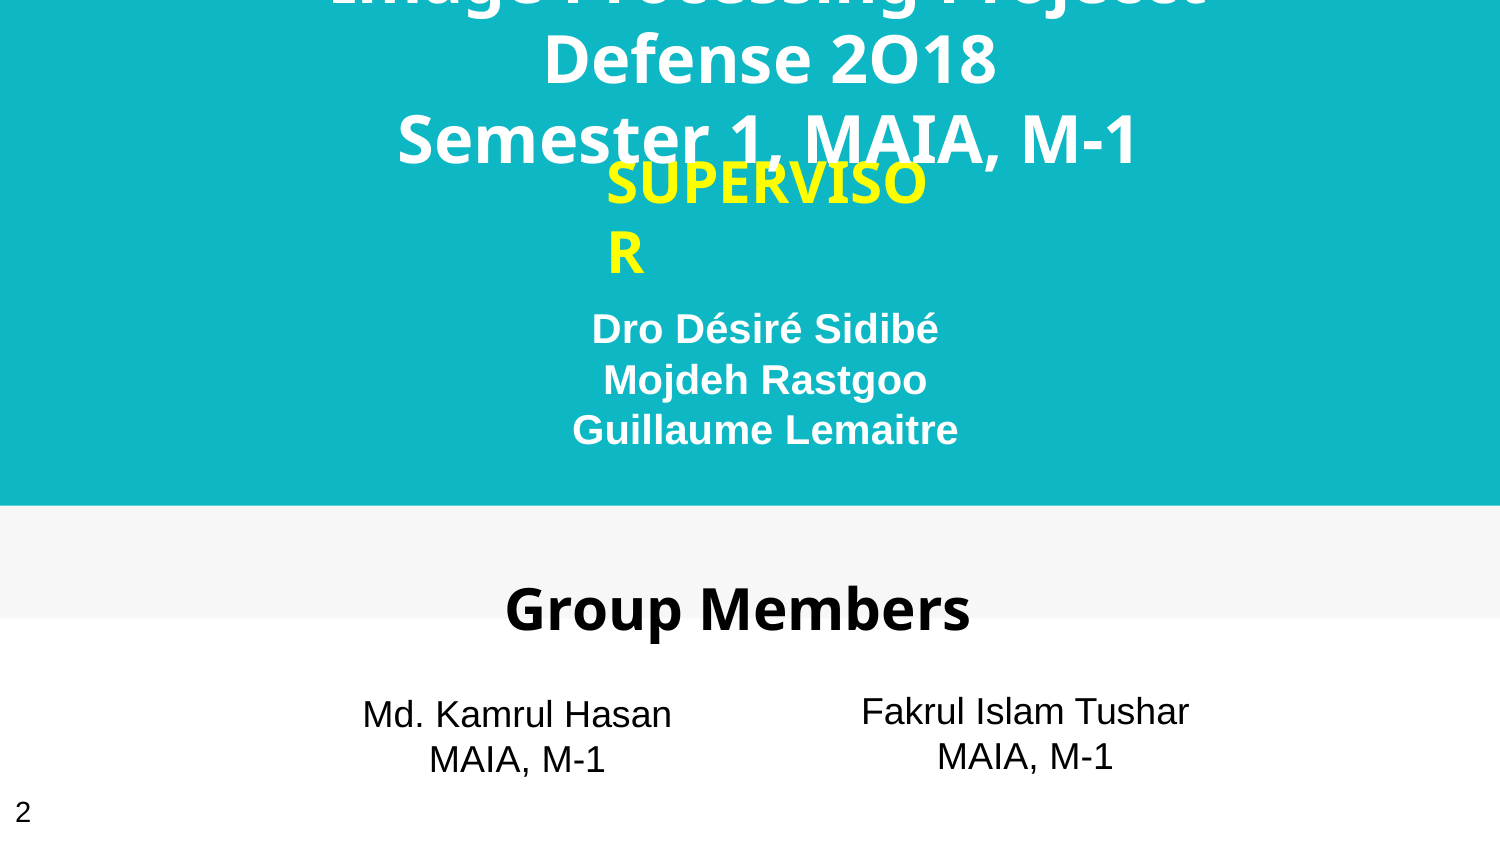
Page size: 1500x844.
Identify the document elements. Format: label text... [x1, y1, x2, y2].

text_box Fakrul Islam Tushar MAIA, M-1 [796, 679, 1255, 784]
text_box Md. Kamrul Hasan MAIA, M-1 [319, 682, 716, 823]
text_box Dro Désiré Sidibé Mojdeh Rastgoo Guillaume Lemaitre [517, 294, 1014, 530]
subtitle Group Members [348, 570, 1129, 645]
slide_number 2 [0, 561, 110, 844]
title SUPERVISOR [591, 199, 949, 294]
text_box Image Processing Projecct Defense 2O18 Semester 1, MAIA, M-1 [201, 90, 1339, 192]
